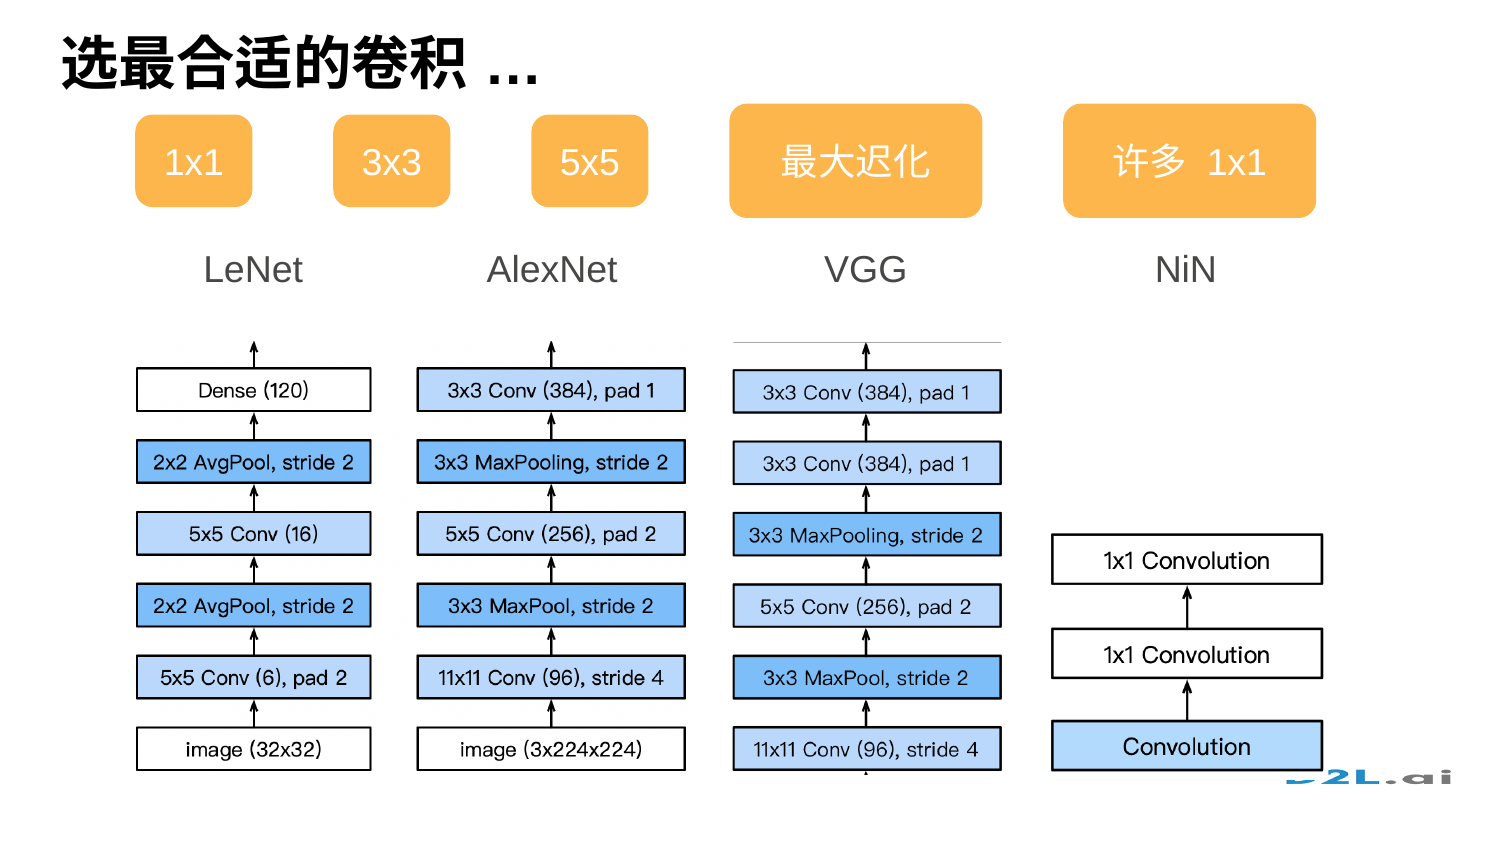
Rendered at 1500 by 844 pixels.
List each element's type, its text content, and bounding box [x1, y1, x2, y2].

text_box VGG [816, 237, 916, 298]
picture [1043, 518, 1454, 806]
title 选最合适的卷积 … [52, 18, 1400, 109]
text_box AlexNet [479, 237, 626, 298]
picture [726, 342, 1006, 775]
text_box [134, 103, 1317, 219]
text_box LeNet [195, 237, 311, 298]
text_box NiN [1147, 237, 1225, 298]
picture [128, 341, 689, 776]
